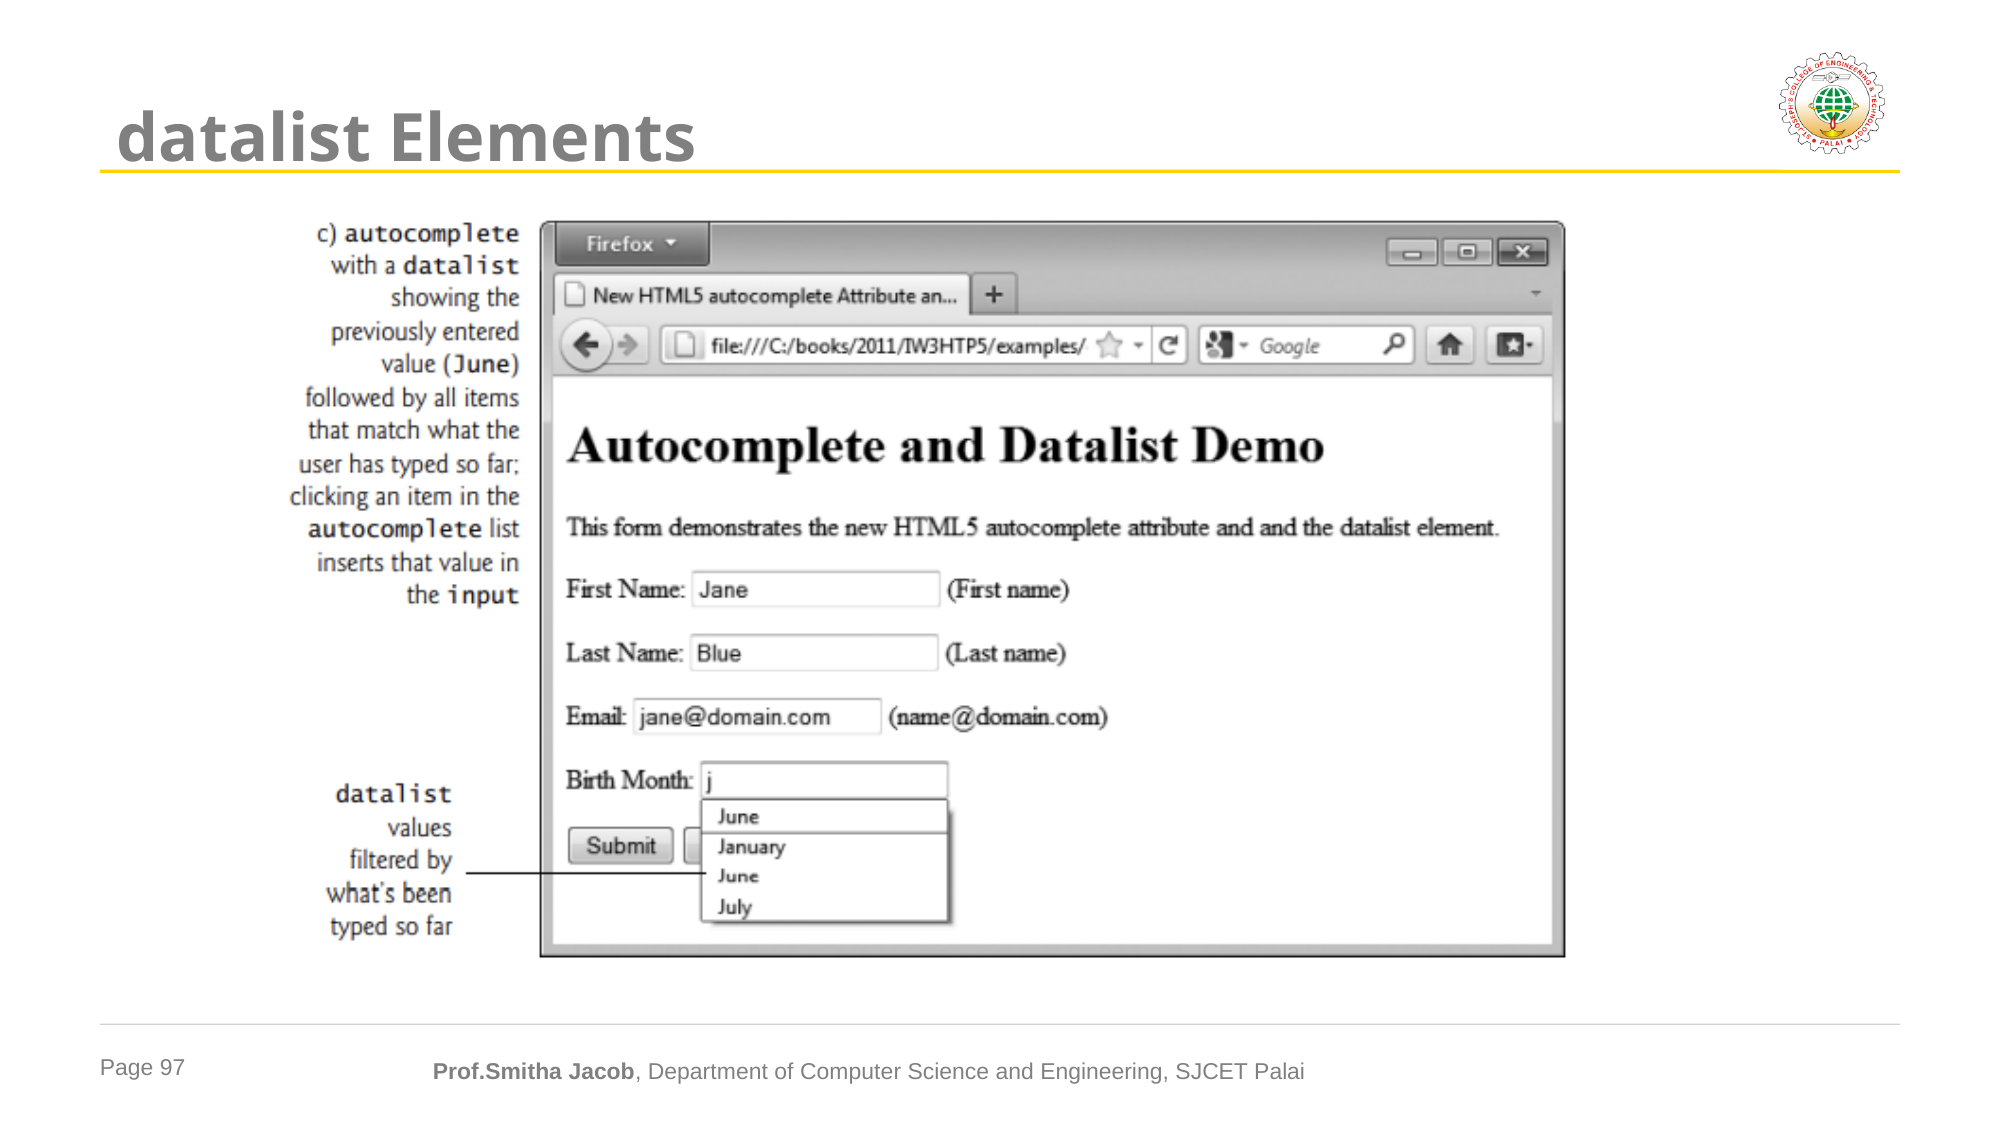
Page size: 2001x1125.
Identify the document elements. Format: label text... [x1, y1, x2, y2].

title datalist Elements [116, 43, 1917, 185]
picture [279, 207, 1669, 975]
